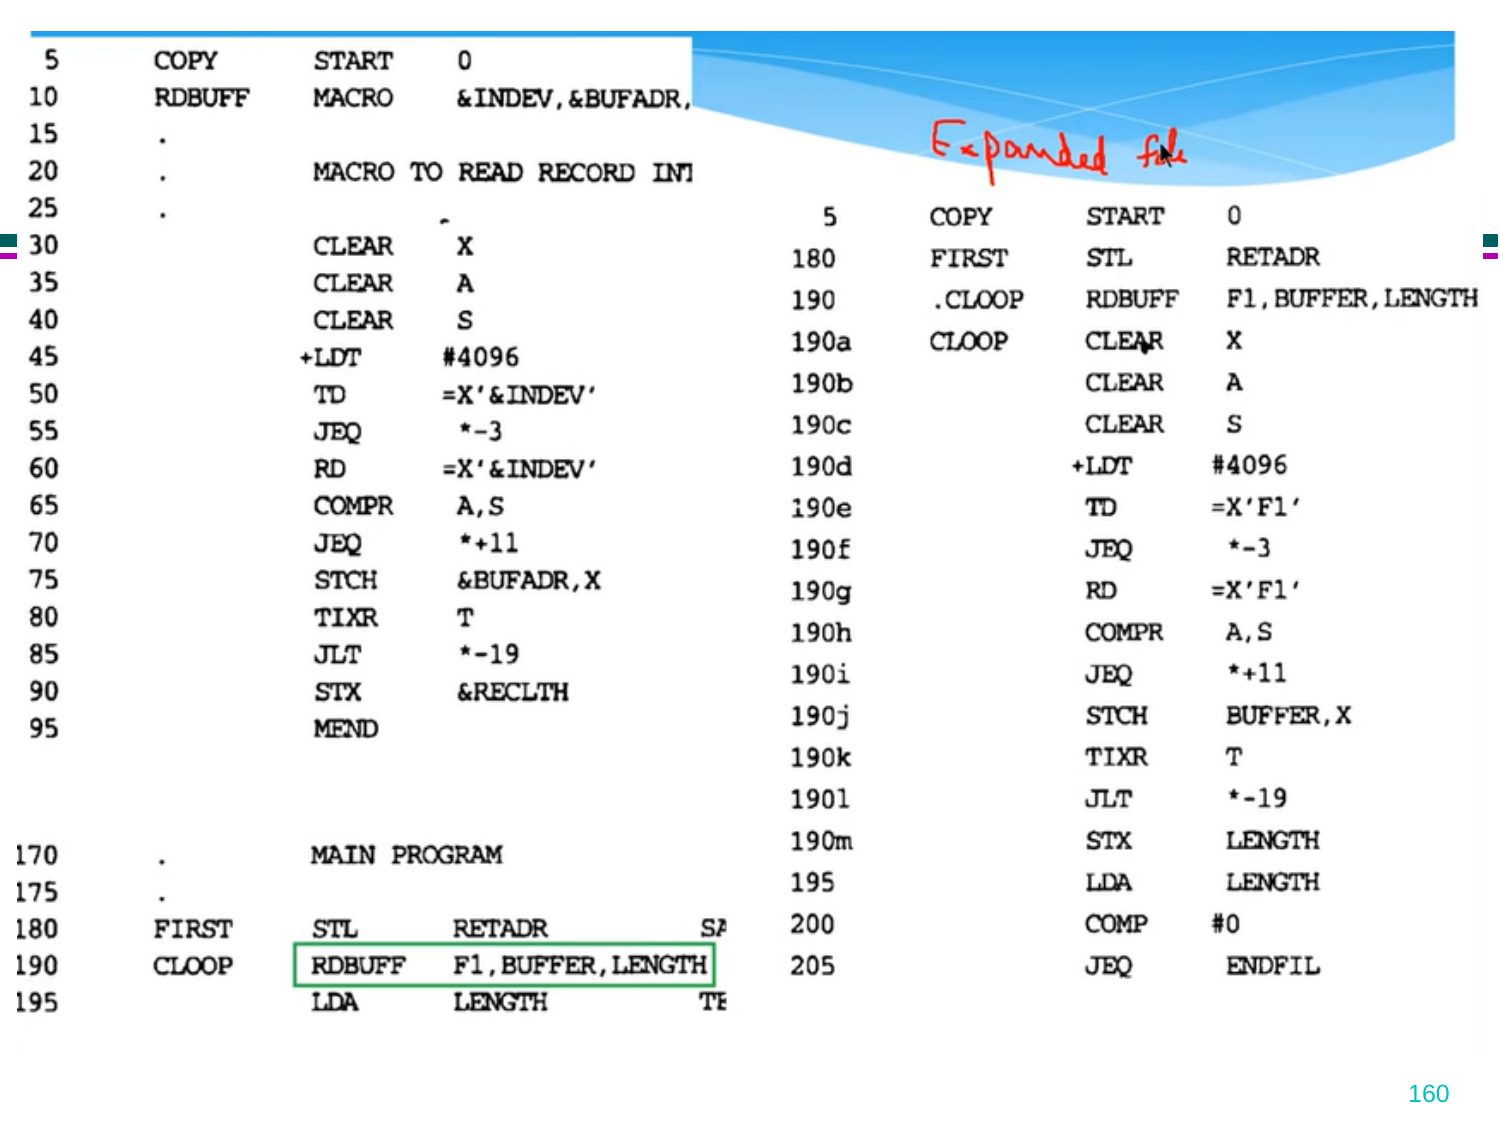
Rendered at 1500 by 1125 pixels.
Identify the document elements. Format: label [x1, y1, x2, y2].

picture [17, 30, 1484, 1057]
